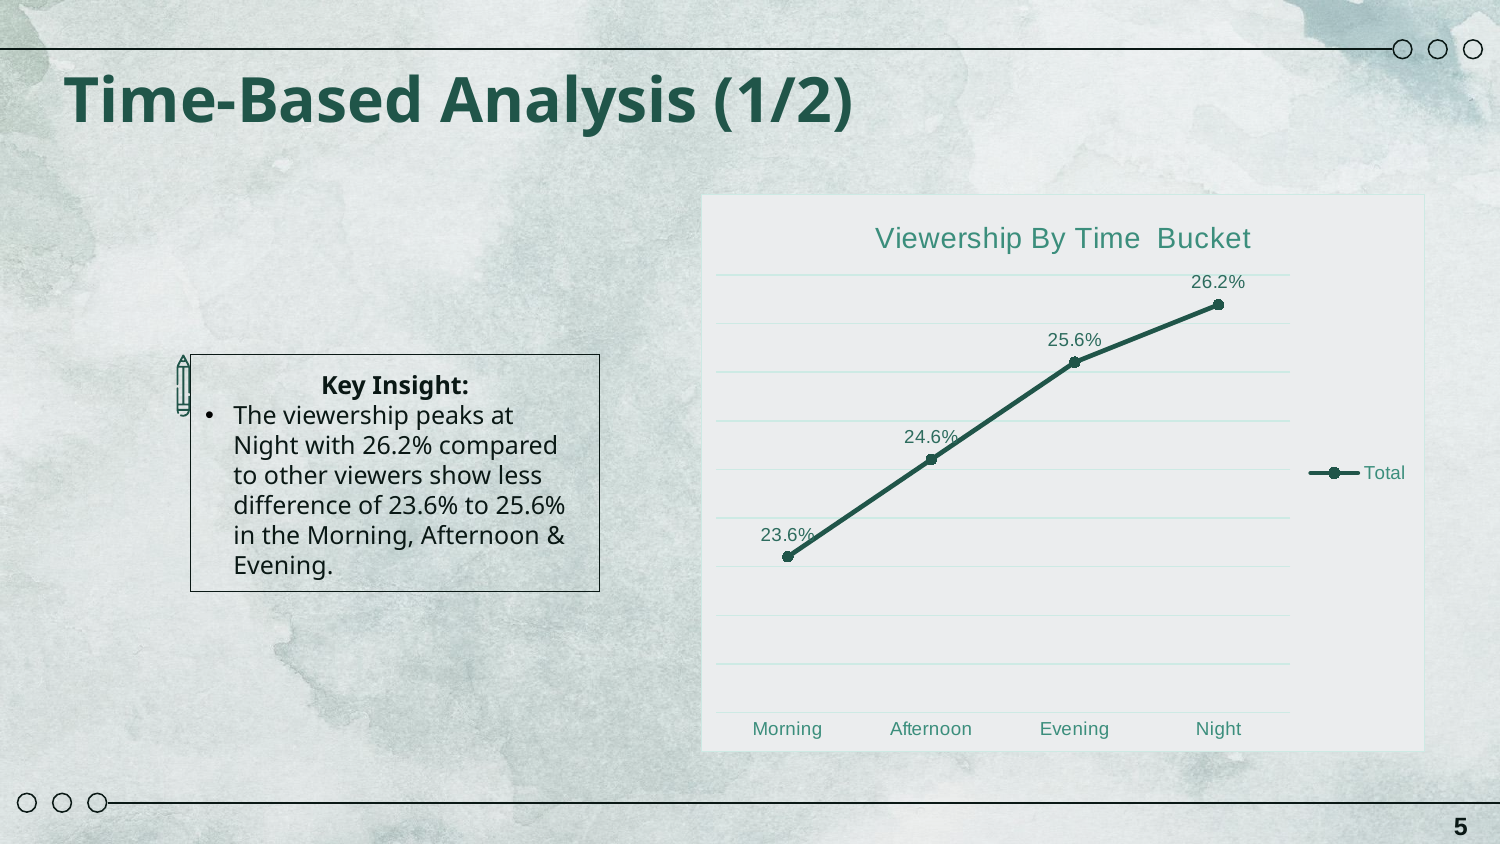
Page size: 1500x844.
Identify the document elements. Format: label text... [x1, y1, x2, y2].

chart [700, 193, 1426, 753]
text_box Race & Region: Cultural preferences and provincial trends (e.g. Gauteng vs. Limpopo) shape channel choices. Income Level: Affects access to premium content and data availability. Routine: People have different peak hours and content needs. Group vs. Solo Viewing: Family-friendly vs. individual content influences channel selection. Internet Access: Data costs and connectivity shape mobile vs. desktop consumption. Peer Influence: Word of mouth and social media buzz affect what gets watched. Format: Short clips vs. long-form content influence session length. Age: Older viewers tend to prefer classic or traditional content, such as legacy music, cultural programs, or long-form storytelling & younger viewers gravitate toward modern, fast-paced content. Gender imbalance: 87% of viewers are male, showing a strong bias toward sports; female-focused content like series and lifestyle shows could help balance engagement. [0, 0, 1500, 844]
slide_number 5 [1145, 807, 1483, 844]
text_box Key Insight: The viewership peaks at Night with 26.2% compared to other viewers show less difference of 23.6% to 25.6% in the Morning, Afternoon & Evening. [190, 354, 600, 592]
title Time-Based Analysis (1/2) [48, 44, 1314, 139]
text_box [176, 354, 191, 417]
